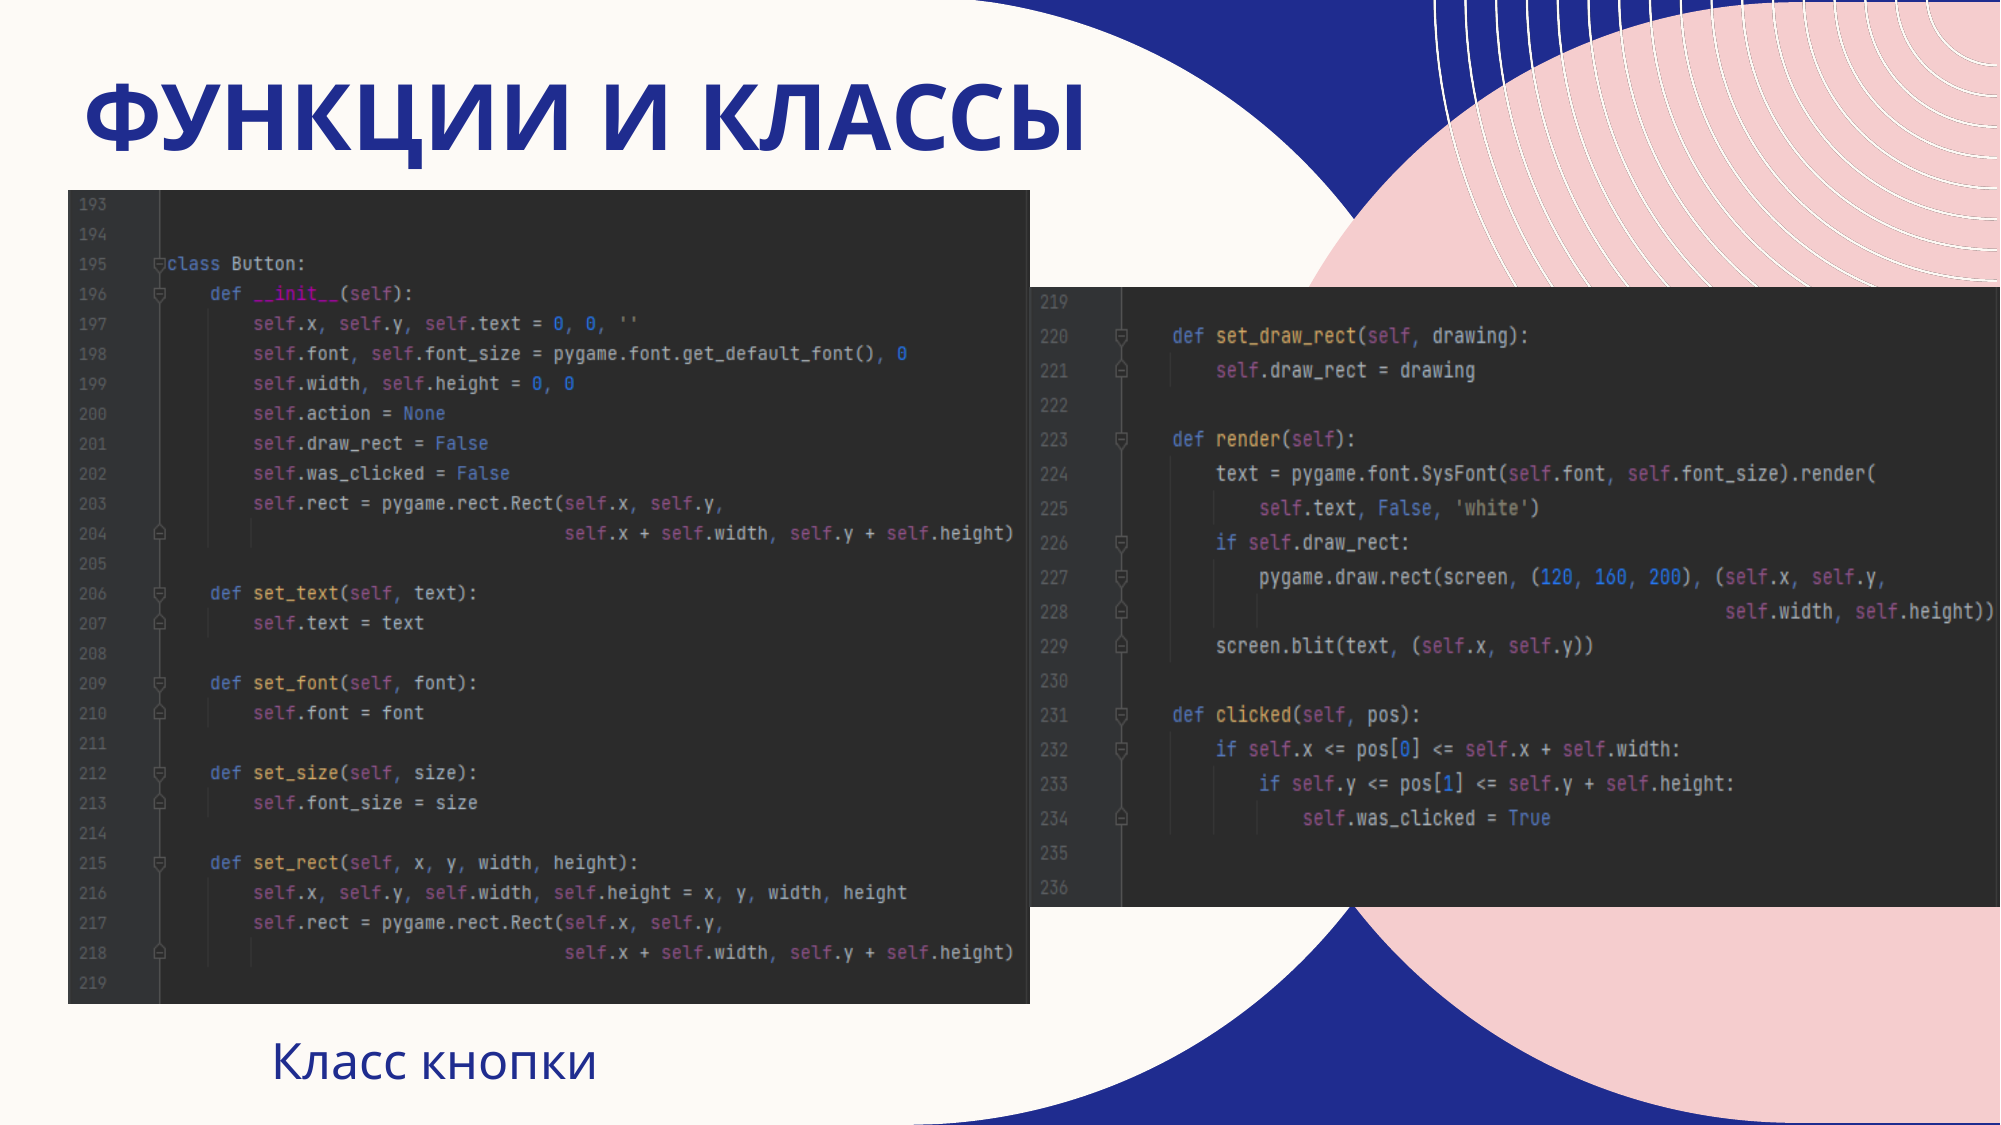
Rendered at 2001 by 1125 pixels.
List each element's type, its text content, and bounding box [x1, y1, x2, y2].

title Функции И классы [68, 66, 1267, 177]
picture [68, 0, 2000, 1004]
subtitle Класс кнопки [256, 1029, 843, 1125]
